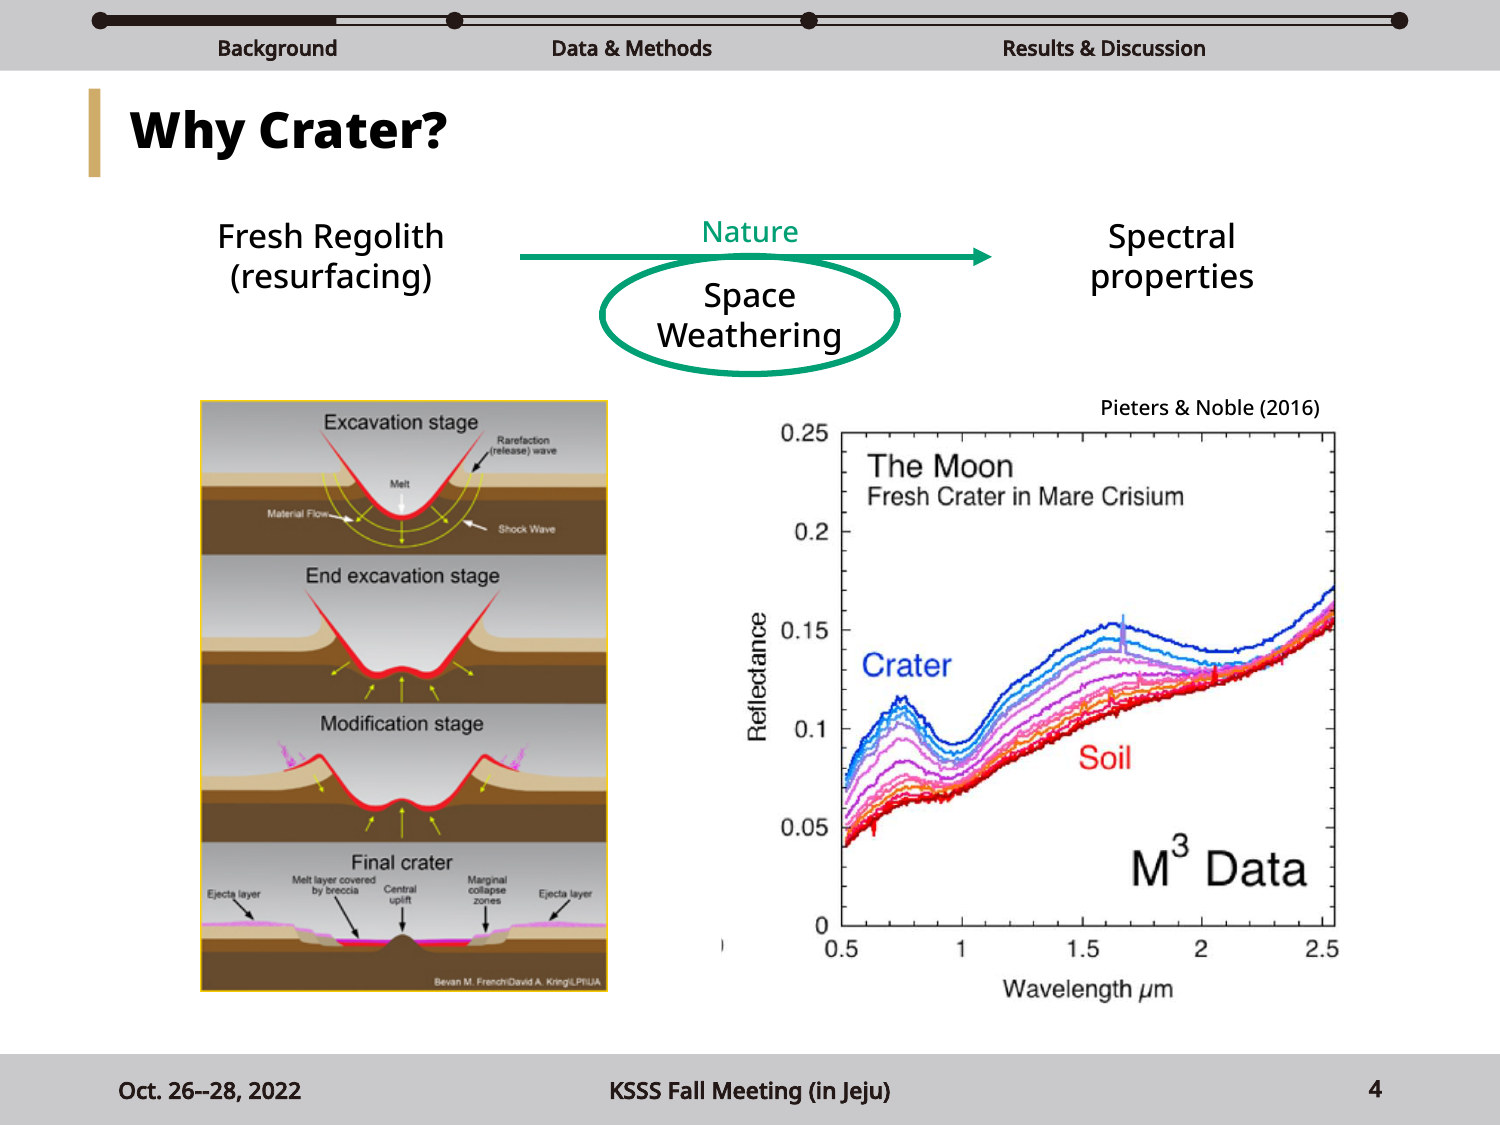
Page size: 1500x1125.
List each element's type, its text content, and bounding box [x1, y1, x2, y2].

picture [200, 400, 608, 992]
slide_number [103, 1065, 441, 1114]
text_box [99, 15, 338, 26]
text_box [186, 206, 1288, 375]
slide_number 4 [1059, 1065, 1397, 1114]
title Why Crater? [100, 88, 1400, 178]
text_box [721, 387, 1352, 1007]
footer KSSS Fall Meeting (in Jeju) [496, 1065, 1004, 1114]
